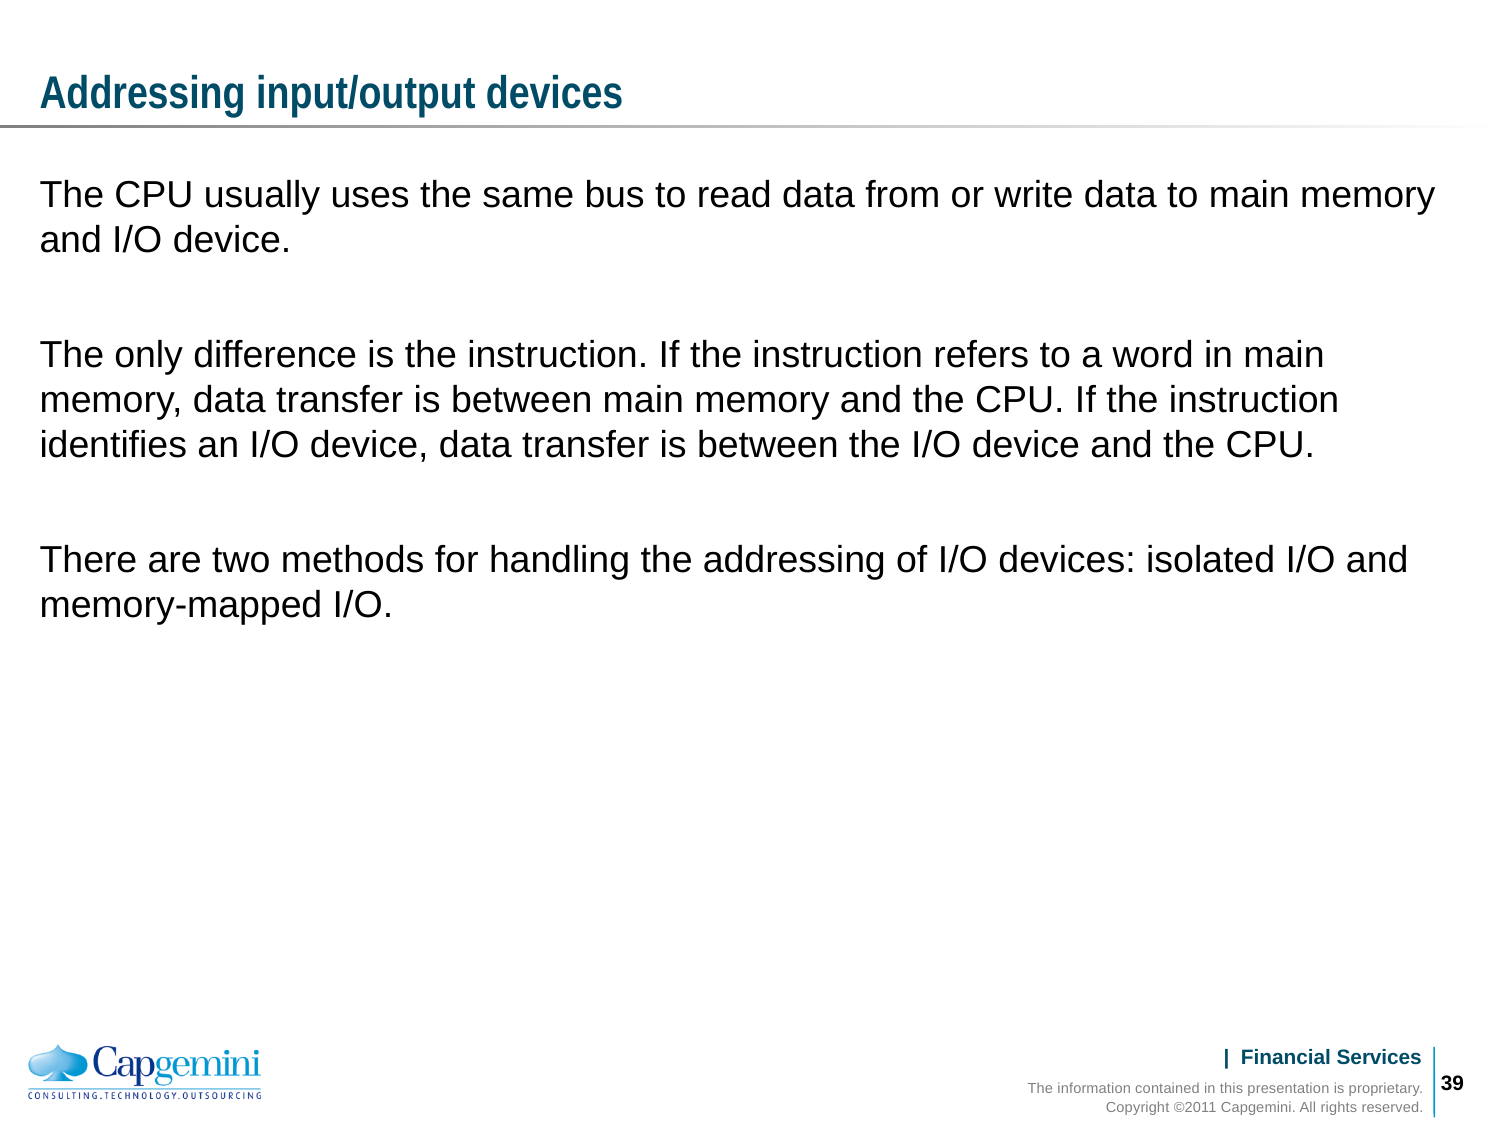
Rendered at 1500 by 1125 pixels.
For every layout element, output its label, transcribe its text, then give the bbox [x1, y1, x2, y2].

list The CPU usually uses the same bus to read data from or write data to main memory and I/O device. The only difference is the instruction. If the instruction refers to a word in main memory, data transfer is between main memory and the CPU. If the instruction identifies an I/O device, data transfer is between the I/O device and the CPU. There are two methods for handling the addressing of I/O devices: isolated I/O and memory-mapped I/O. [39, 162, 1465, 988]
picture [26, 1043, 263, 1100]
title Addressing input/output devices [39, 34, 1470, 126]
